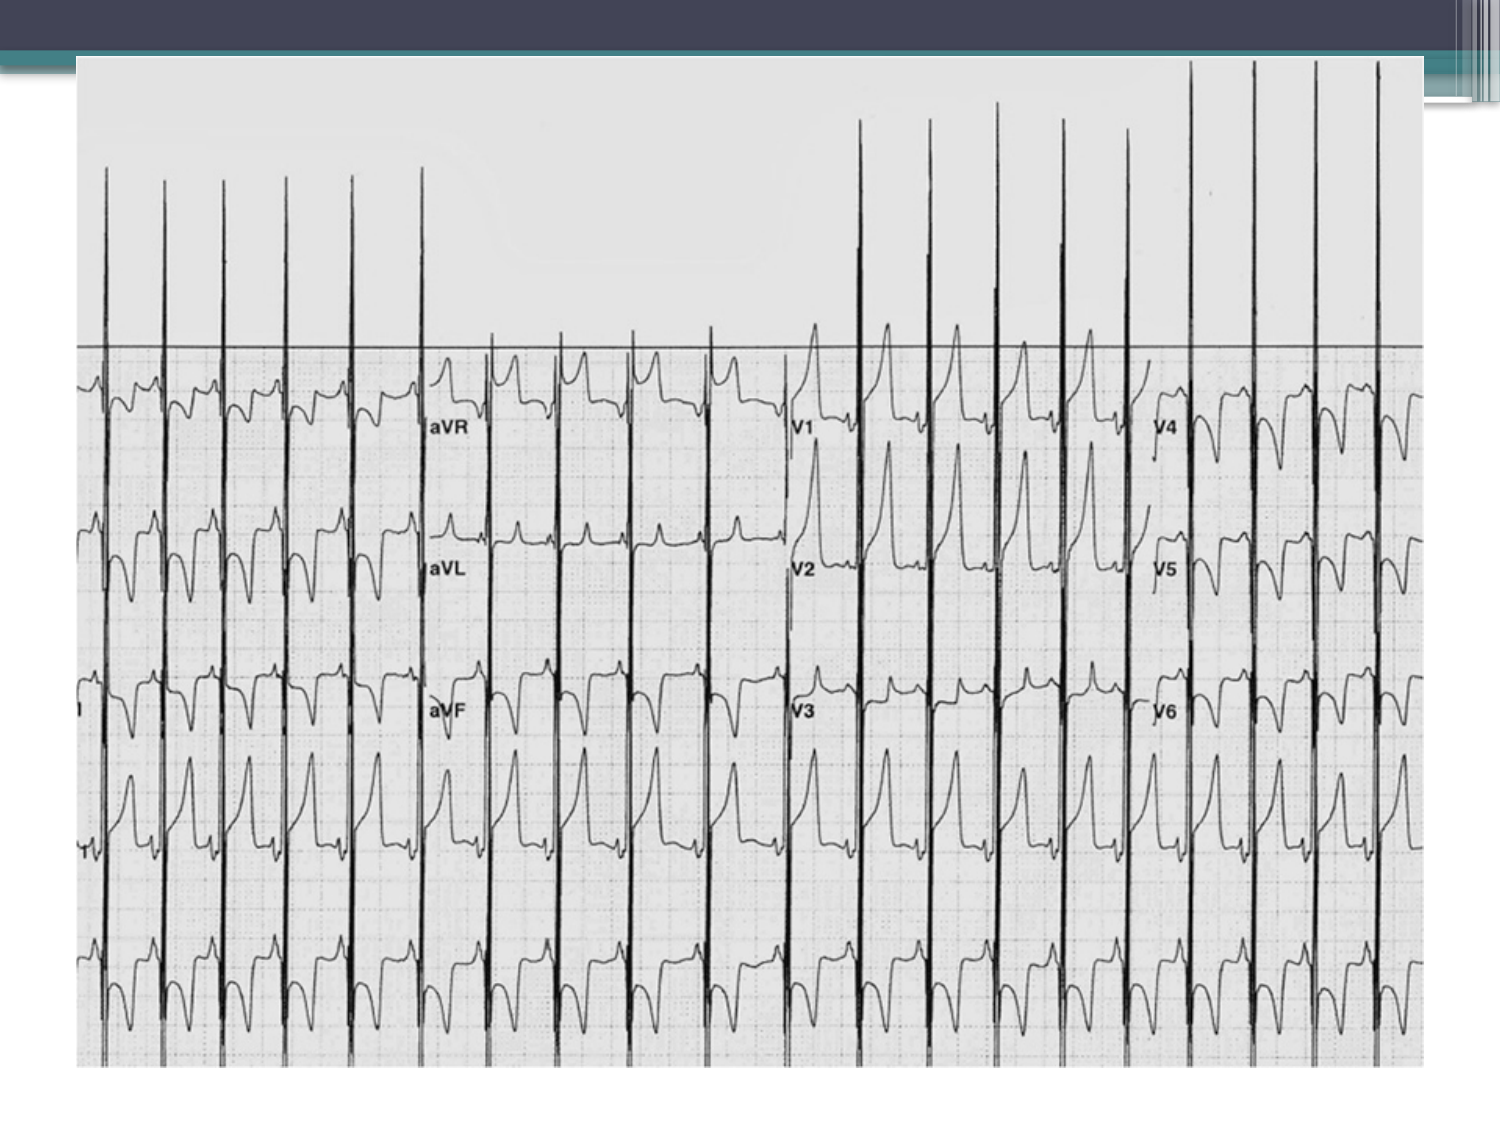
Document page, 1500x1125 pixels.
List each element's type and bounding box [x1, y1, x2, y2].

picture [76, 56, 1424, 1069]
